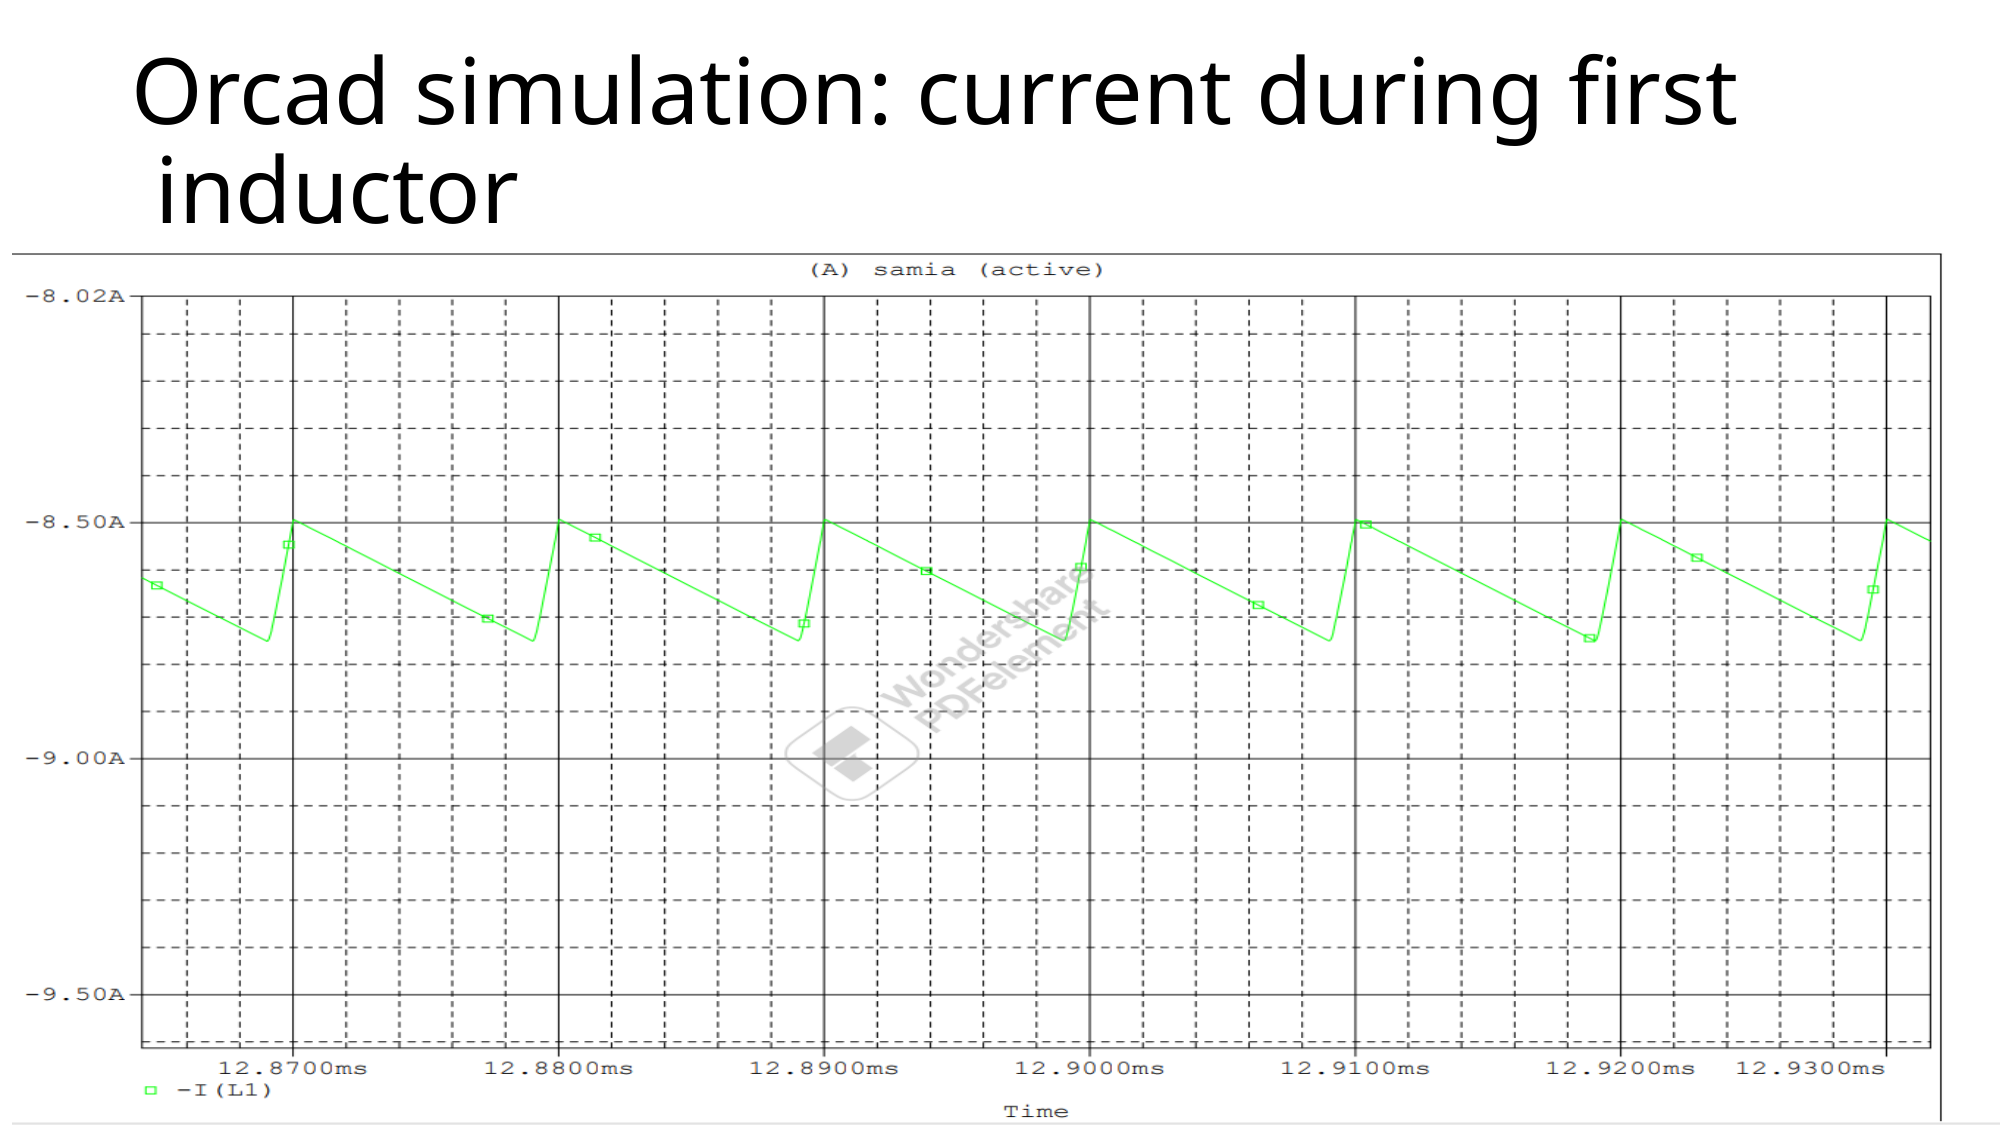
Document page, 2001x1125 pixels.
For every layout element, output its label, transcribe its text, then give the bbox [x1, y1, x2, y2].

title Orcad simulation: current during first inductor [116, 35, 1842, 253]
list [12, 253, 2000, 1125]
